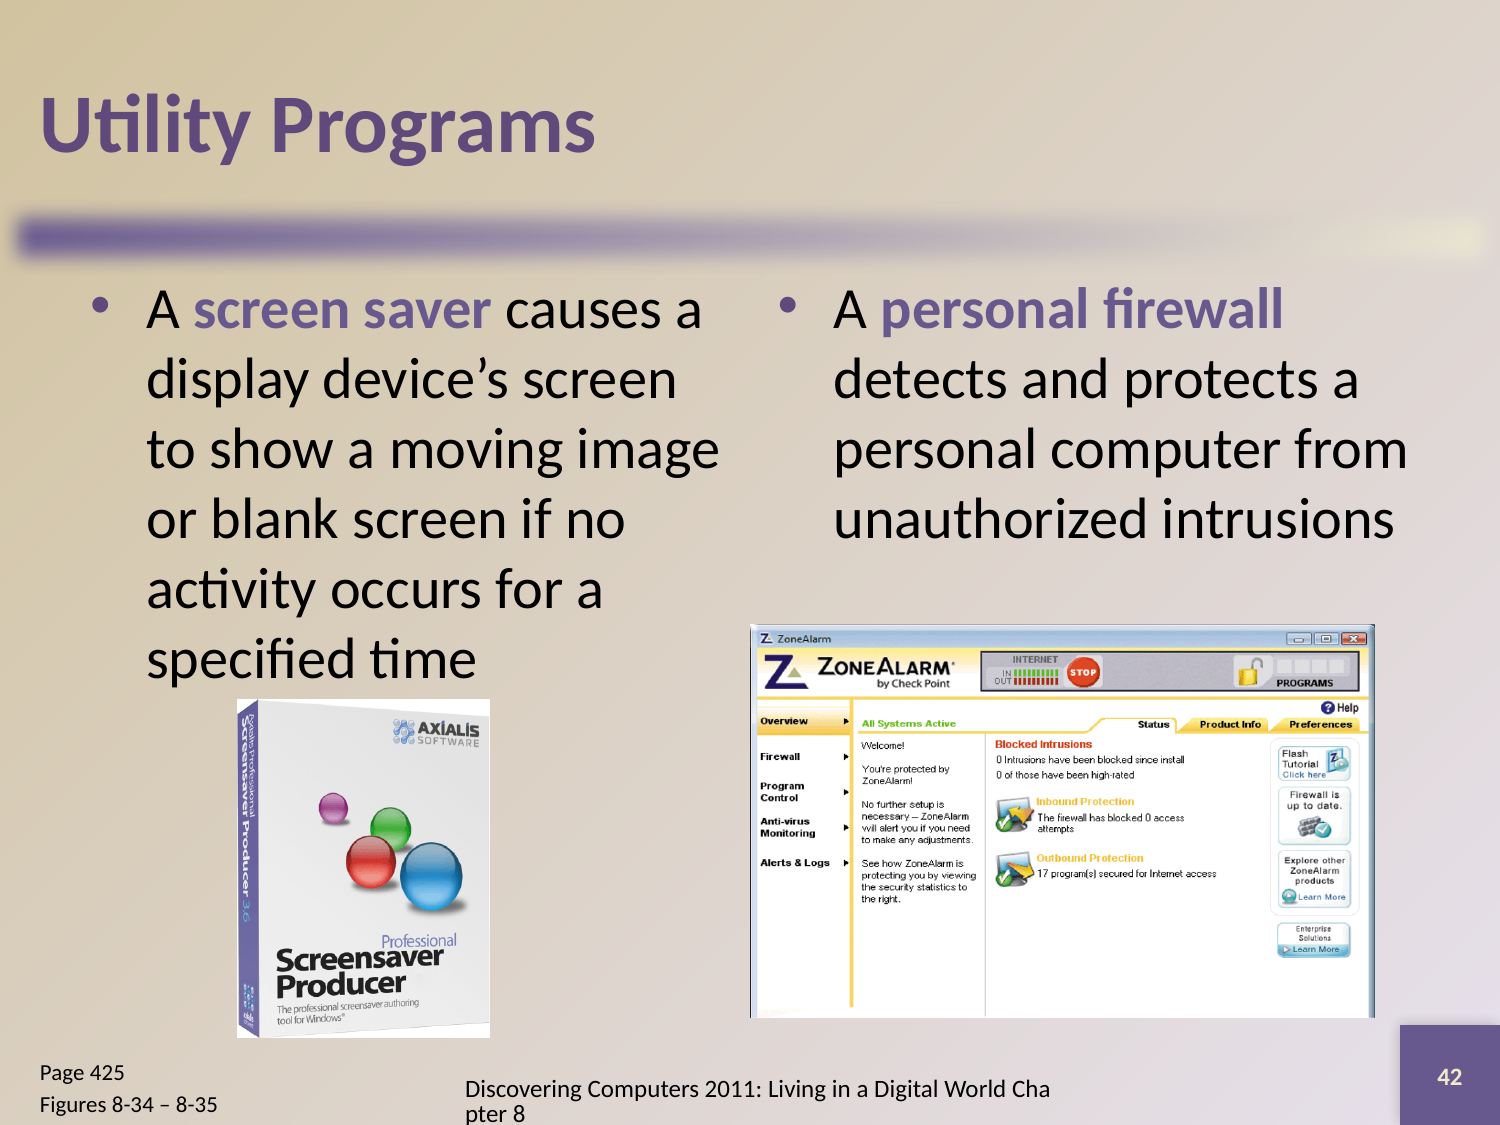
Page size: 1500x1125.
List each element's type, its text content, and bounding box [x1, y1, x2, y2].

footer Discovering Computers 2011: Living in a Digital World Chapter 8 [450, 1050, 1075, 1125]
list A screen saver causes a display device’s screen to show a moving image or blank screen if no activity occurs for a specified time [75, 262, 738, 1005]
list Page 425 Figures 8-34 – 8-35 [24, 1050, 300, 1125]
picture [749, 624, 1376, 1018]
picture [237, 699, 491, 1038]
slide_number 42 [1400, 1025, 1500, 1125]
title Utility Programs [24, 24, 1475, 213]
list A personal firewall detects and protects a personal computer from unauthorized intrusions [762, 262, 1425, 1005]
